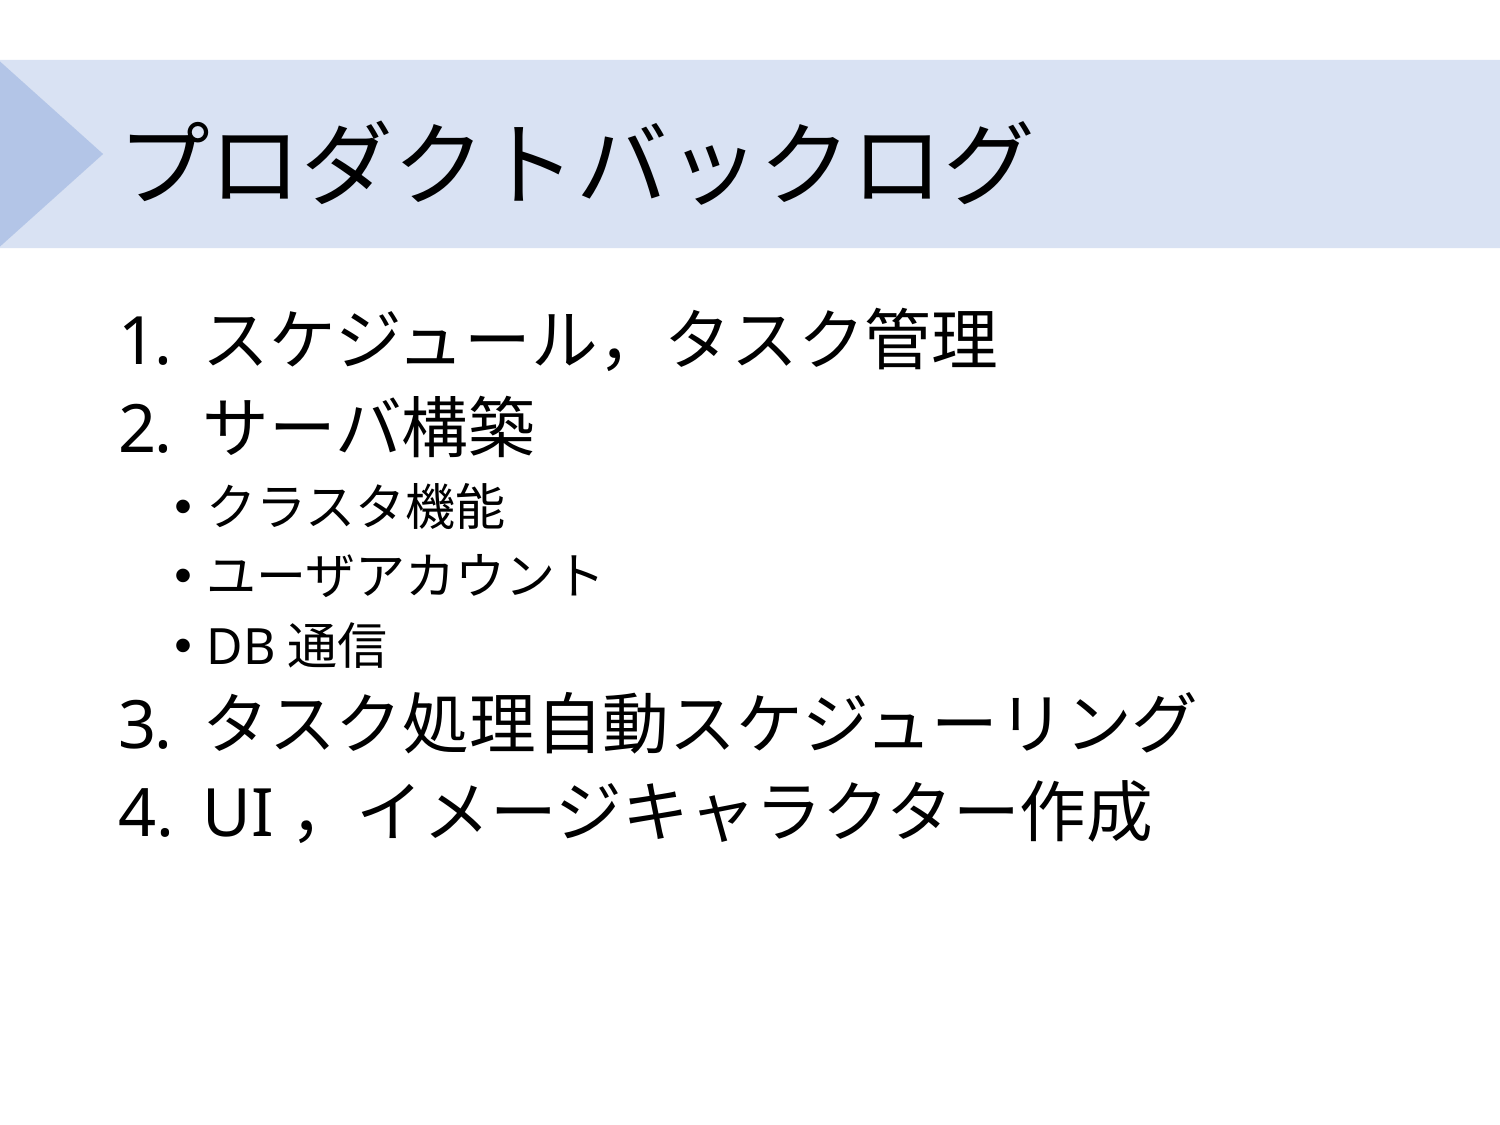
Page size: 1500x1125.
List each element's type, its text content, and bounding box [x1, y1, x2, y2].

title プロダクトバックログ [103, 59, 1397, 279]
list スケジュール，タスク管理 サーバ構築 クラスタ機能 ユーザアカウント DB通信 タスク処理自動スケジューリング UI，イメージキャラクター作成 [103, 299, 1397, 1014]
